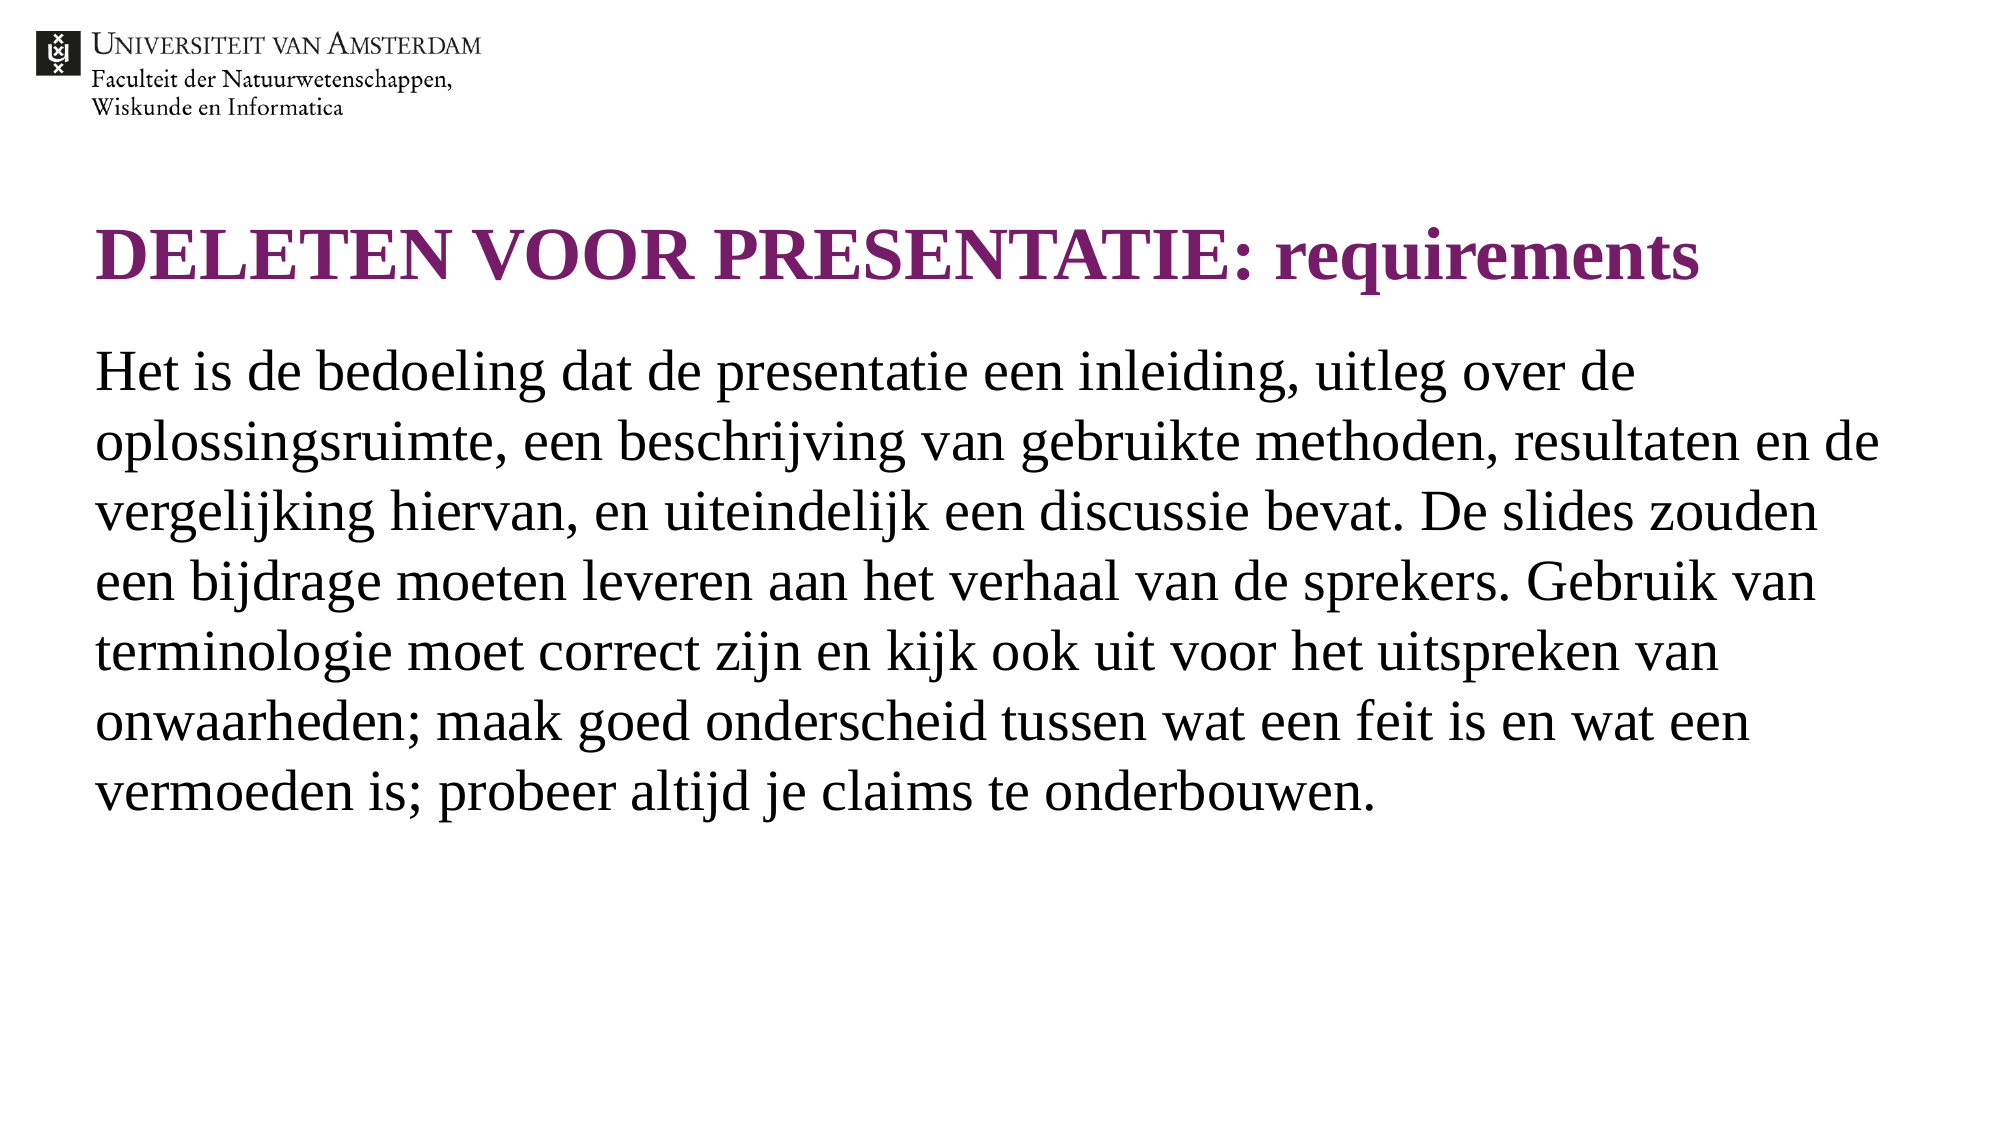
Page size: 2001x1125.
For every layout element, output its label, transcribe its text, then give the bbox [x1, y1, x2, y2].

picture [36, 31, 481, 121]
list Het is de bedoeling dat de presentatie een inleiding, uitleg over de oplossingsruimte, een beschrijving van gebruikte methoden, resultaten en de vergelijking hiervan, en uiteindelijk een discussie bevat. De slides zouden een bijdrage moeten leveren aan het verhaal van de sprekers. Gebruik van terminologie moet correct zijn en kijk ook uit voor het uitspreken van onwaarheden; maak goed onderscheid tussen wat een feit is en wat een vermoeden is; probeer altijd je claims te onderbouwen. [80, 324, 1910, 1083]
title DELETEN VOOR PRESENTATIE: requirements [80, 148, 1911, 303]
